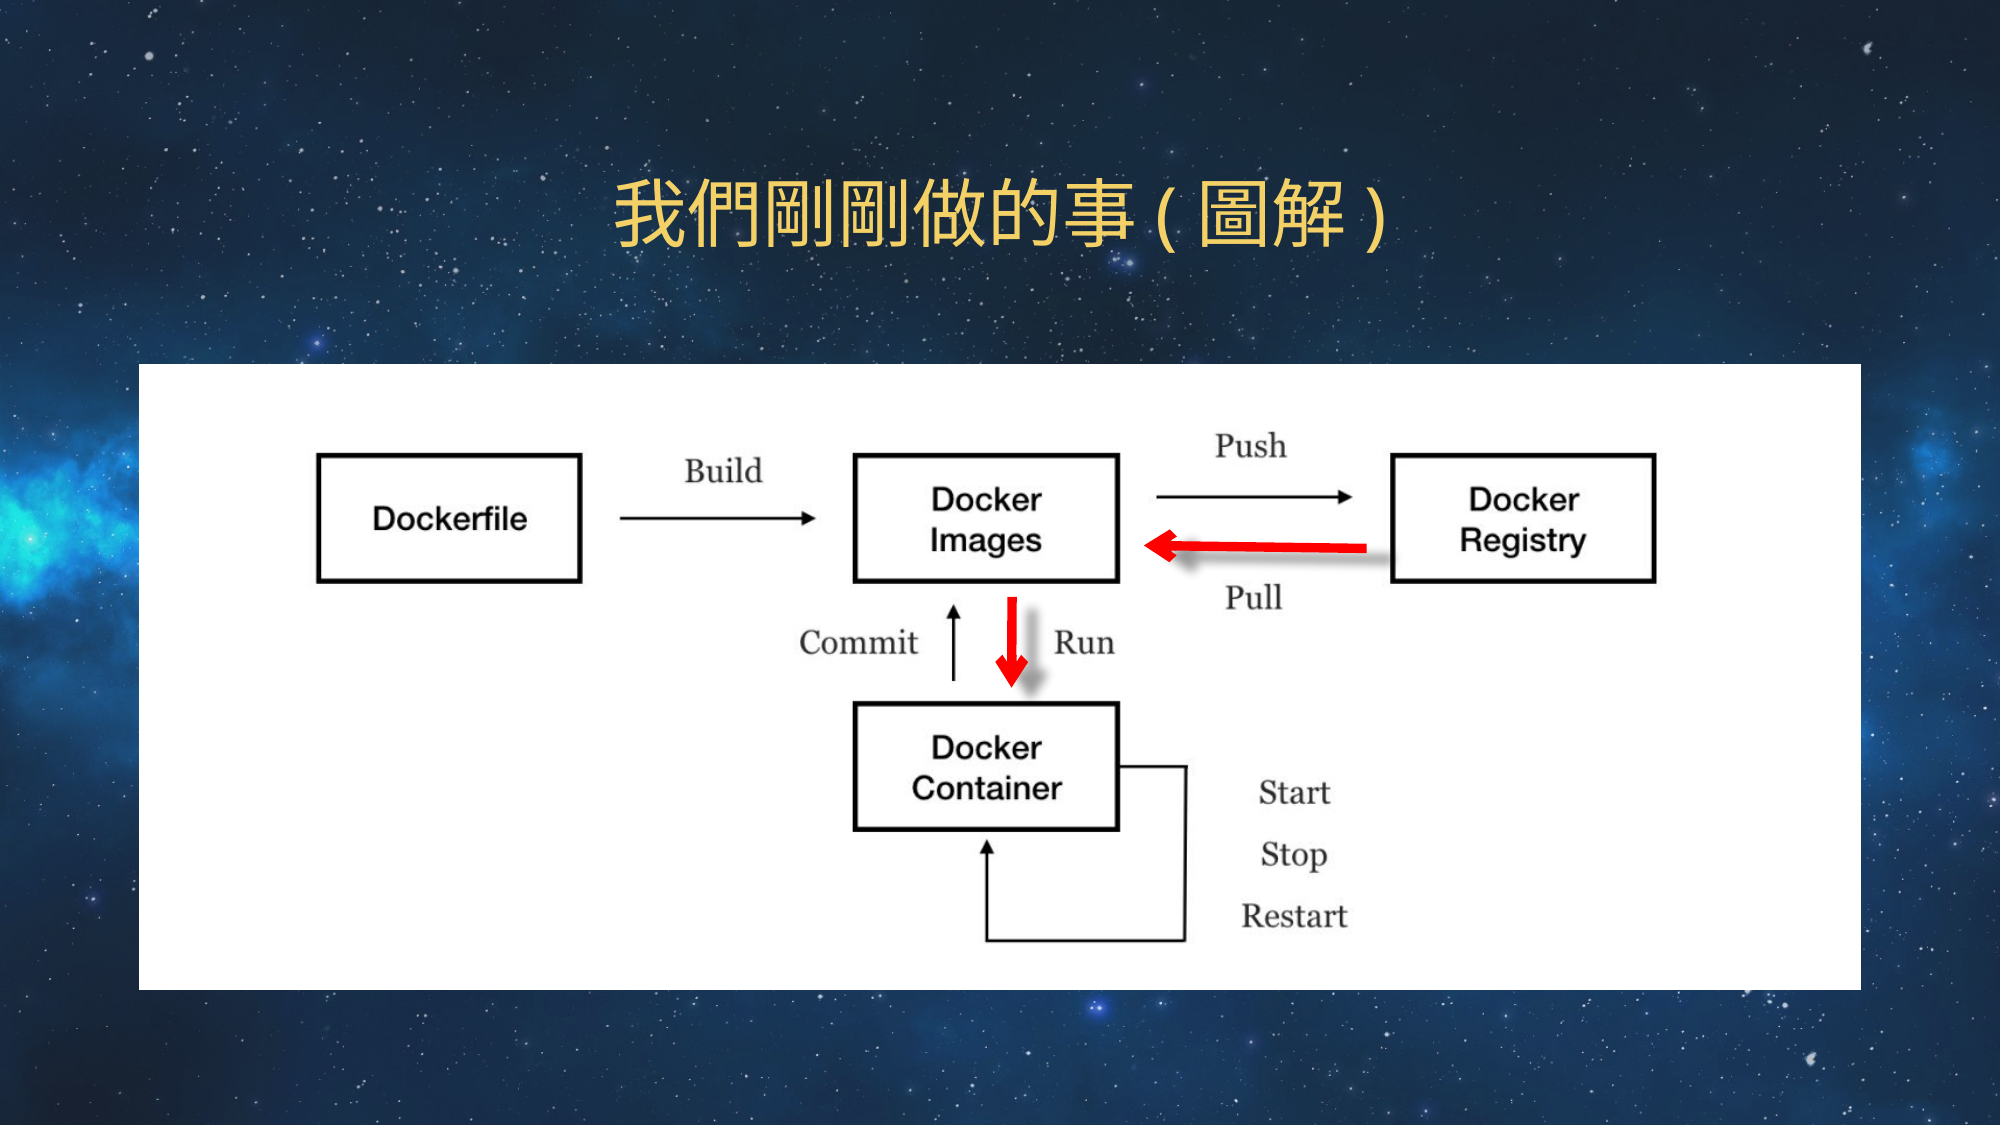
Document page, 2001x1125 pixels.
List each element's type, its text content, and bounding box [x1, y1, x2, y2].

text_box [1143, 545, 1367, 549]
title 我們剛剛做的事(圖解) [187, 55, 1813, 364]
picture [138, 364, 1861, 990]
